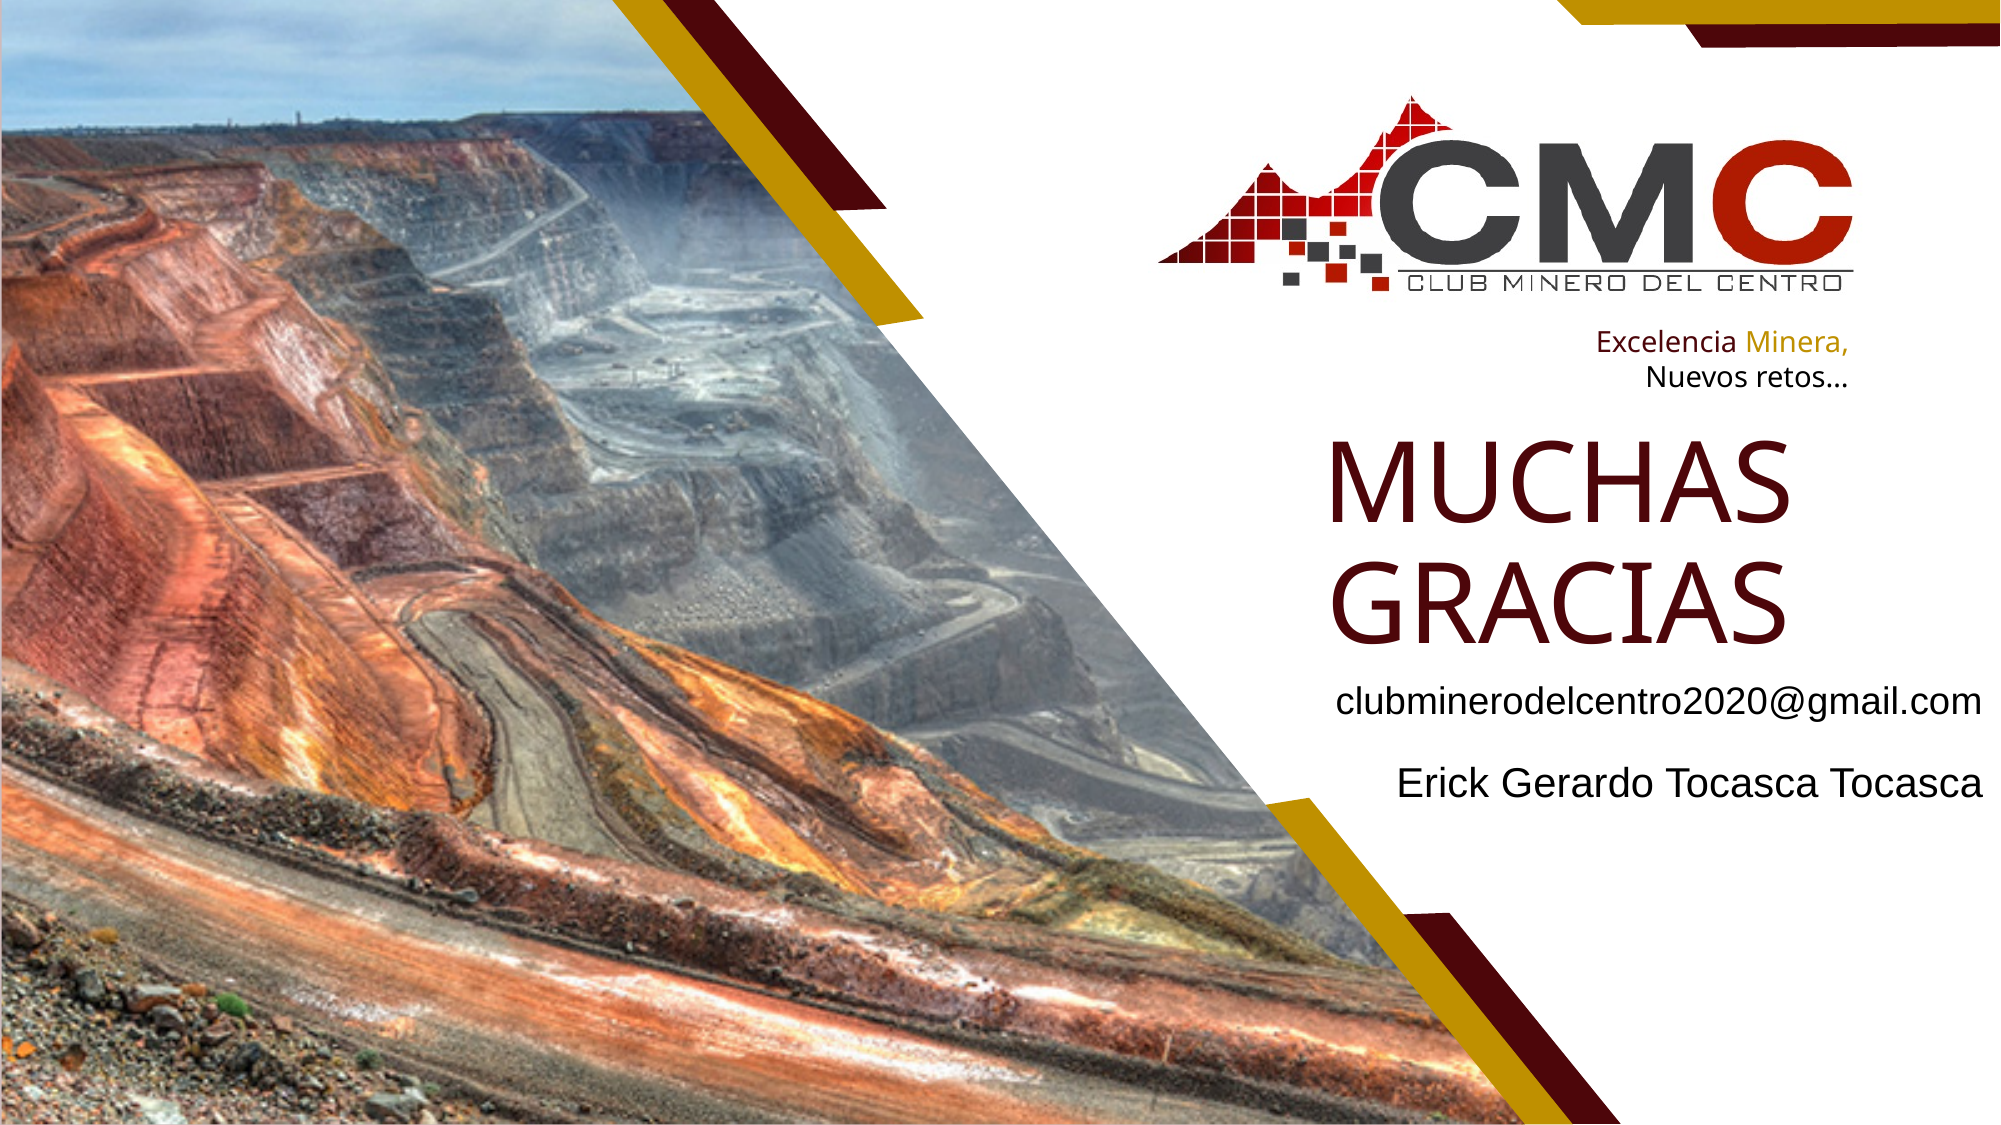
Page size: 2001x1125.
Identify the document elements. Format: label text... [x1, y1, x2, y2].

title MUCHAS GRACIAS [1525, 419, 1969, 673]
list clubminerodelcentro2020@gmail.com [1525, 673, 1999, 740]
text_box Erick Gerardo Tocasca Tocasca [1525, 753, 1999, 821]
picture [1, 0, 1864, 1125]
text_box Excelencia Minera, Nuevos retos… [1525, 316, 1864, 401]
